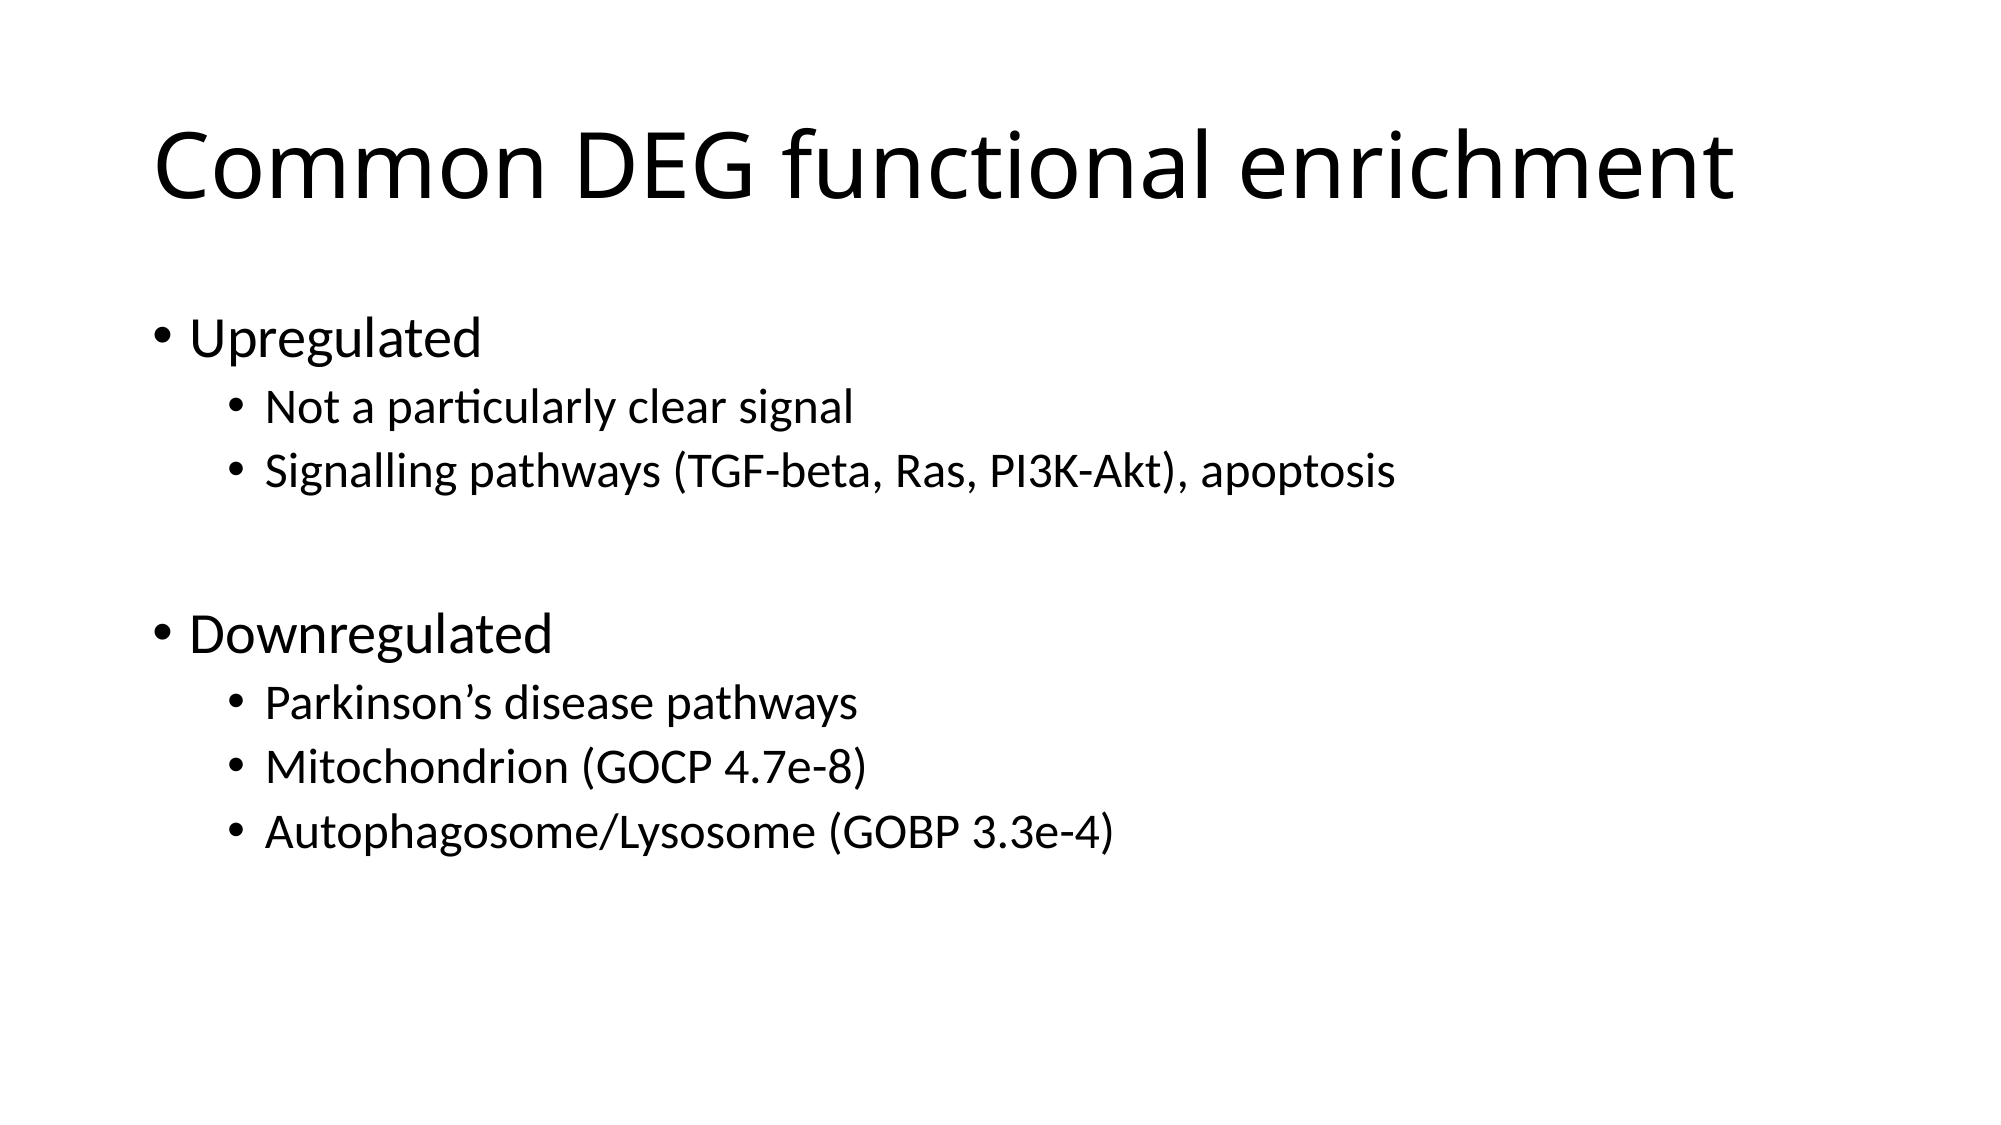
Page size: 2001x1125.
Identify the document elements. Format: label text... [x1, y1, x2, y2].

title Common DEG functional enrichment [137, 59, 1863, 278]
list Upregulated Not a particularly clear signal Signalling pathways (TGF-beta, Ras, PI3K-Akt), apoptosis Downregulated Parkinson’s disease pathways Mitochondrion (GOCP 4.7e-8) Autophagosome/Lysosome (GOBP 3.3e-4) [137, 299, 1863, 1014]
